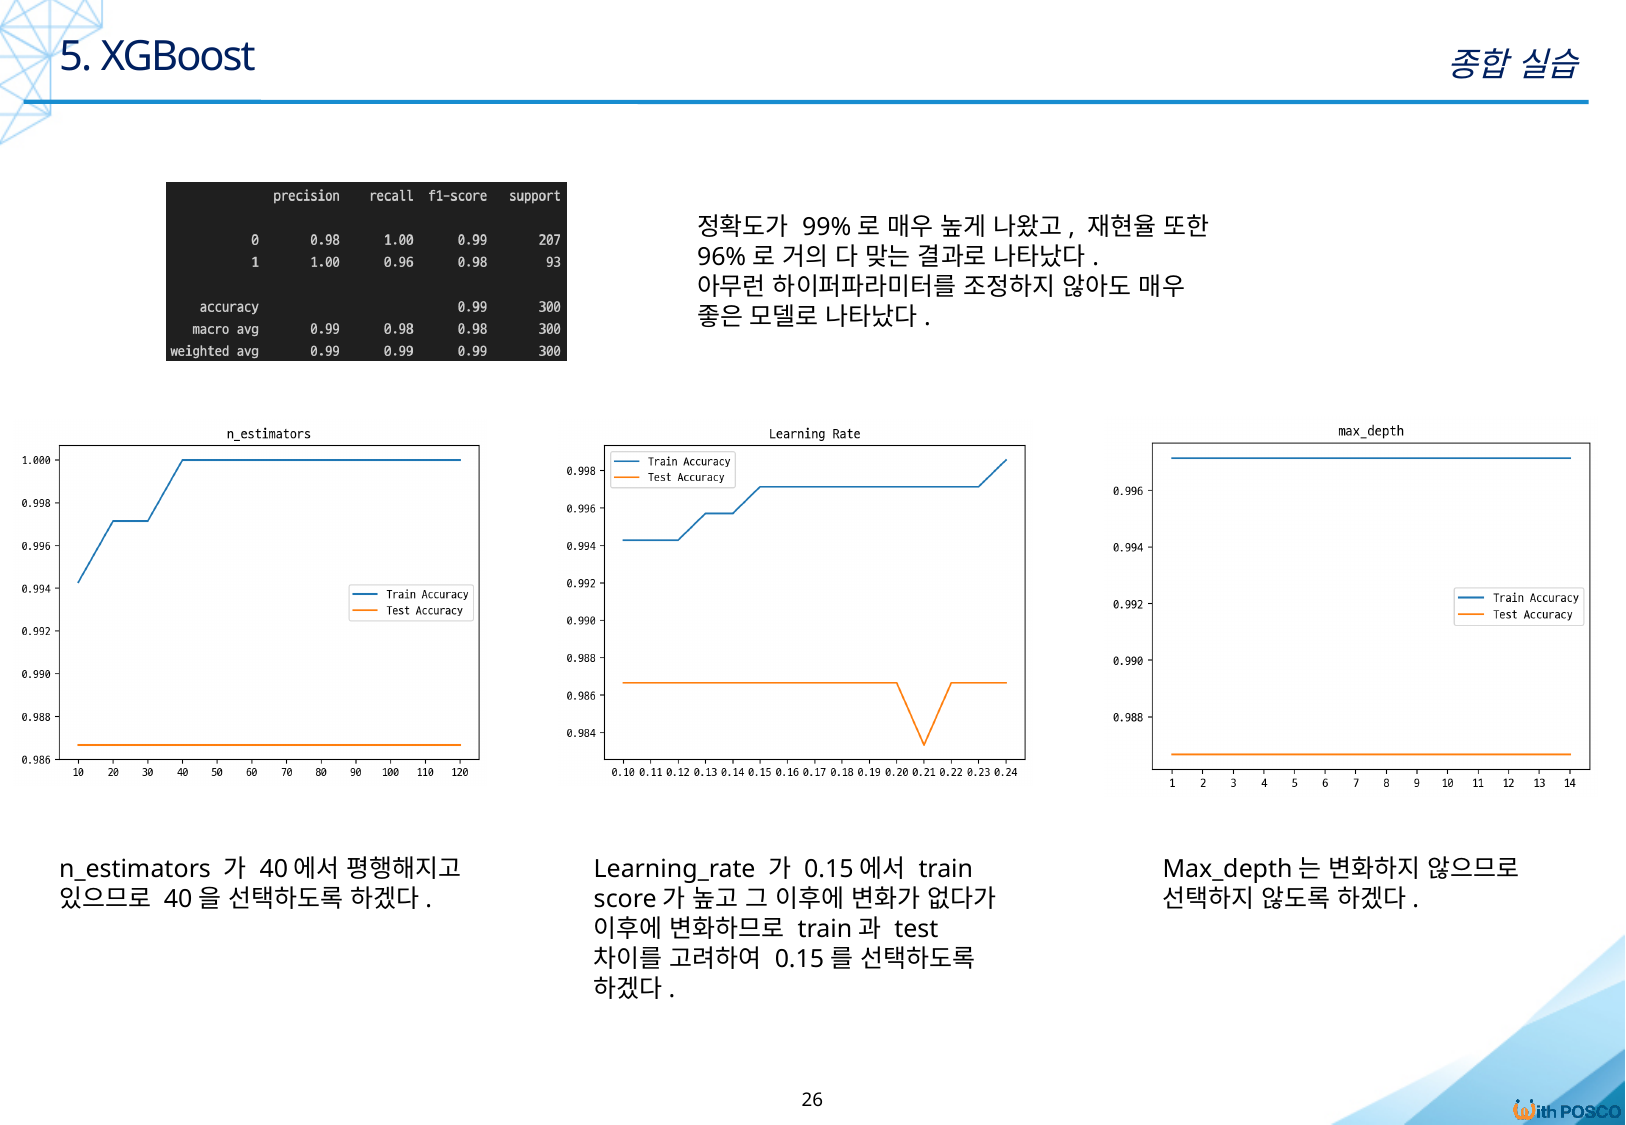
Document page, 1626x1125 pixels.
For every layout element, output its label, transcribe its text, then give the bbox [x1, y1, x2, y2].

text_box Learning_rate 가 0.15에서 train score가 높고 그 이후에 변화가 없다가 이후에 변화하므로 train과 test 차이를 고려하여 0.15를 선택하도록 하겠다. [579, 845, 1012, 1010]
text_box 정확도가 99%로 매우 높게 나왔고, 재현율 또한 96%로 거의 다 맞는 결과로 나타났다. 아무런 하이퍼파라미터를 조정하지 않아도 매우 좋은 모델로 나타났다. [682, 203, 1249, 338]
text_box n_estimators 가 40에서 평행해지고 있으므로 40을 선택하도록 하겠다. [44, 845, 478, 920]
text_box 5. XGBoost [44, 21, 1321, 87]
picture [0, 0, 1625, 1125]
text_box Max_depth는 변화하지 않으므로 선택하지 않도록 하겠다. [1147, 845, 1581, 920]
text_box 종합 실습 [1321, 35, 1594, 81]
